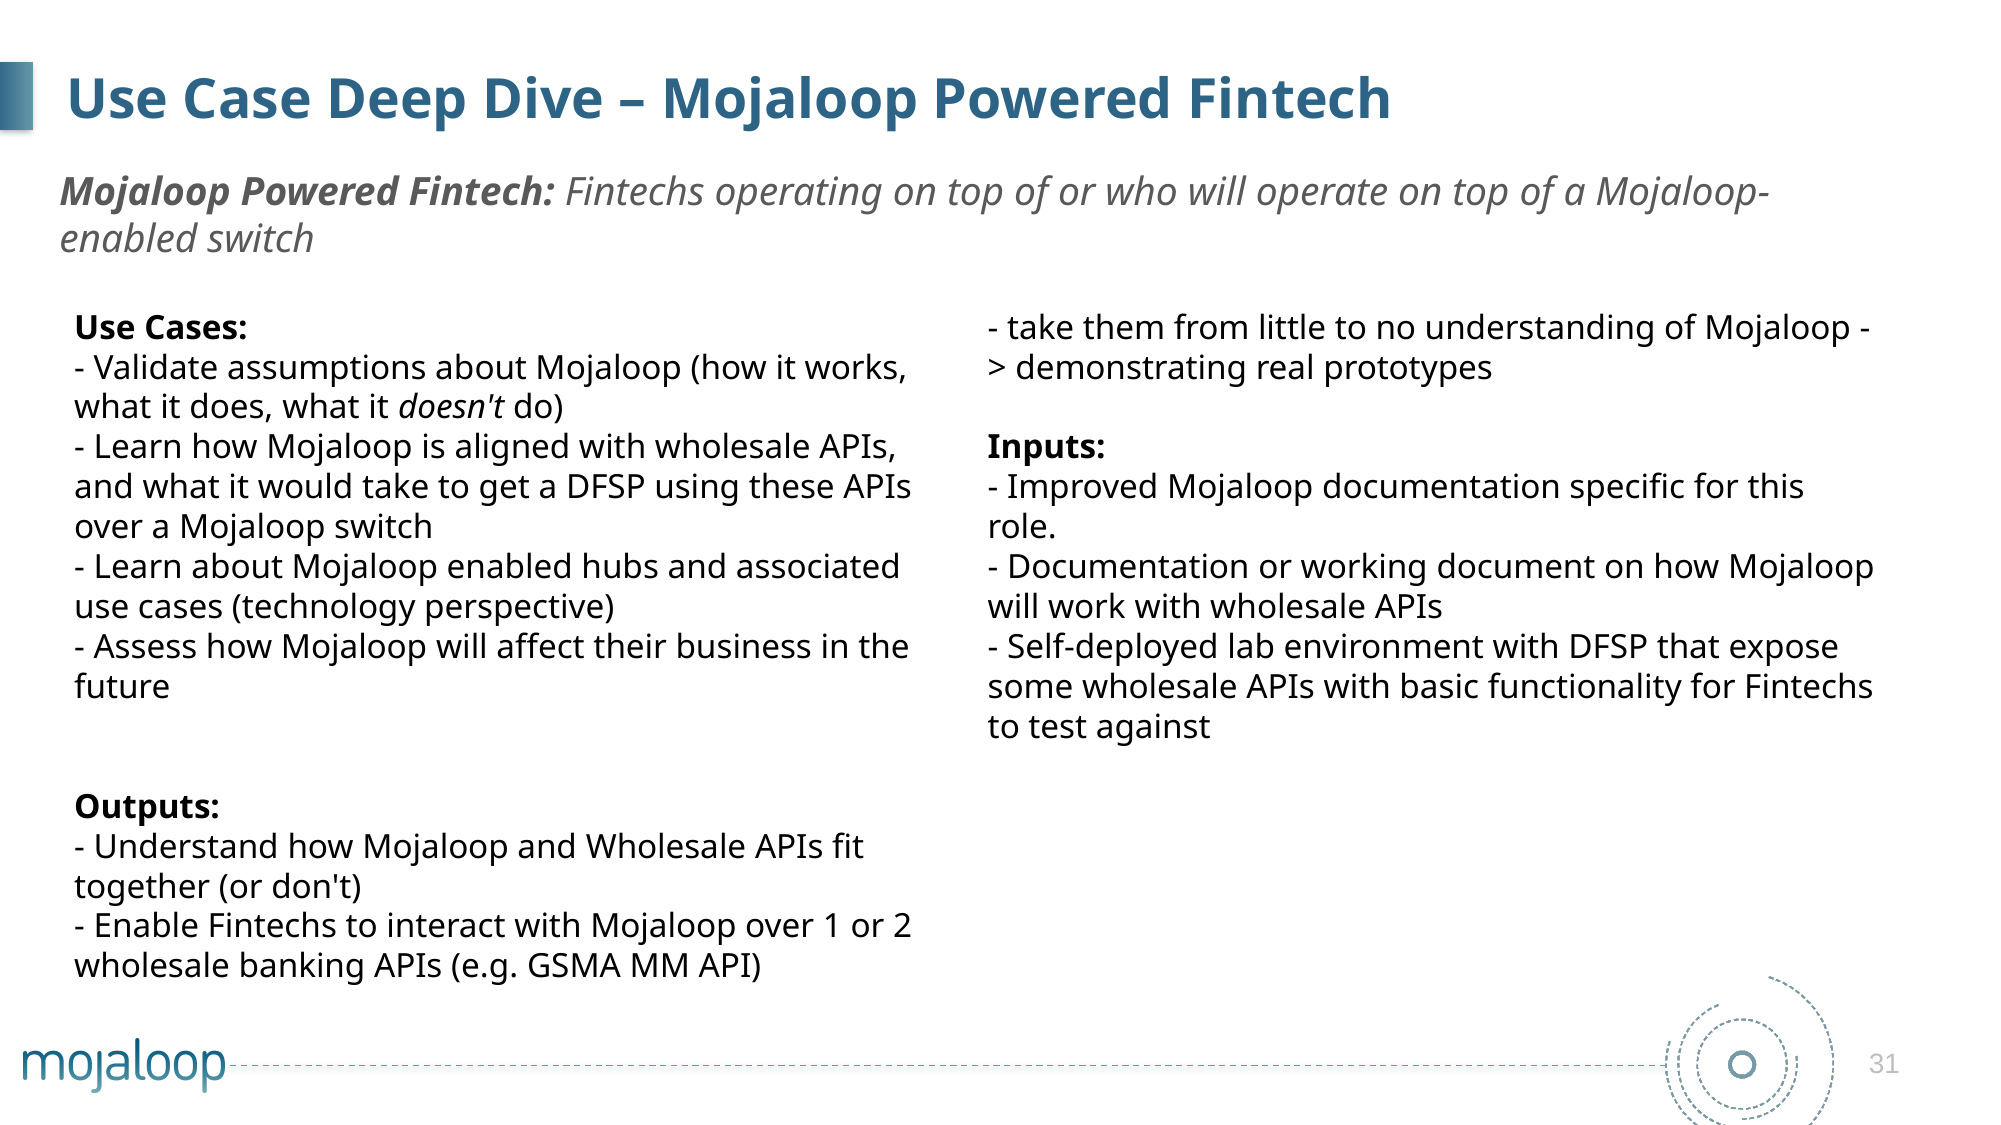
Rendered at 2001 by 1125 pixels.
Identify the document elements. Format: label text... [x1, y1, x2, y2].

title Use Case Deep Dive – Mojaloop Powered Fintech [66, 62, 1900, 130]
text_box Use Cases: - Validate assumptions about Mojaloop (how it works, what it does, what it doesn't do) - Learn how Mojaloop is aligned with wholesale APIs, and what it would take to get a DFSP using these APIs over a Mojaloop switch - Learn about Mojaloop enabled hubs and associated use cases (technology perspective) - Assess how Mojaloop will affect their business in the future Outputs: - Understand how Mojaloop and Wholesale APIs fit together (or don't) - Enable Fintechs to interact with Mojaloop over 1 or 2 wholesale banking APIs (e.g. GSMA MM API) - take them from little to no understanding of Mojaloop -> demonstrating real prototypes Inputs: - Improved Mojaloop documentation specific for this role. - Documentation or working document on how Mojaloop will work with wholesale APIs - Self-deployed lab environment with DFSP that expose some wholesale APIs with basic functionality for Fintechs to test against [59, 298, 1893, 1025]
list Mojaloop Powered Fintech: Fintechs operating on top of or who will operate on top of a Mojaloop-enabled switch [59, 167, 1893, 262]
picture [23, 1038, 225, 1093]
picture [1665, 1025, 1834, 1125]
slide_number 31 [1831, 1045, 1900, 1080]
